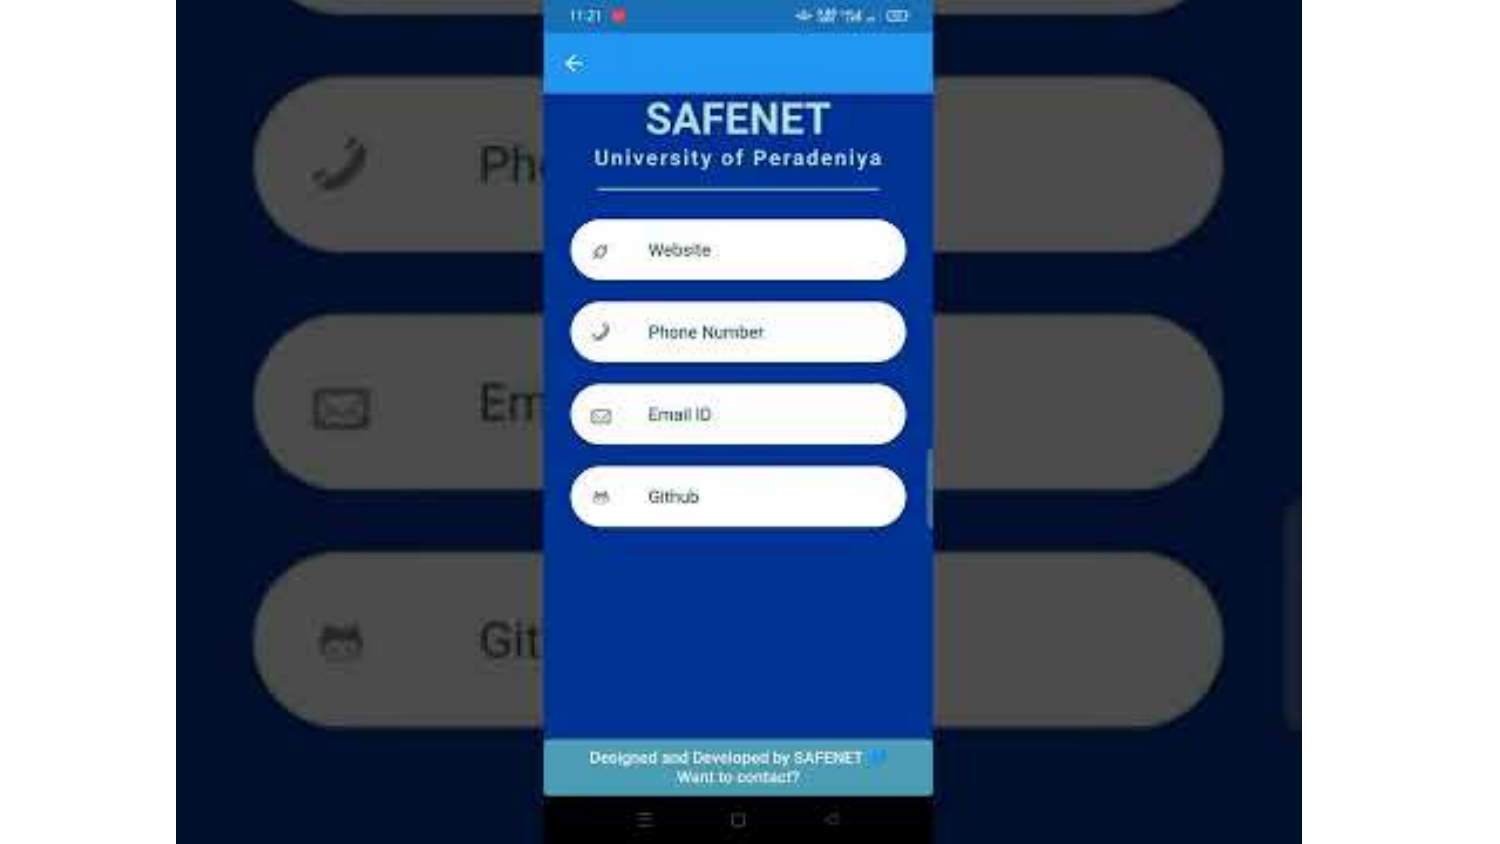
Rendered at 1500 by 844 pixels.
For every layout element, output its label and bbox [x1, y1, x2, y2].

picture [176, 0, 1302, 844]
